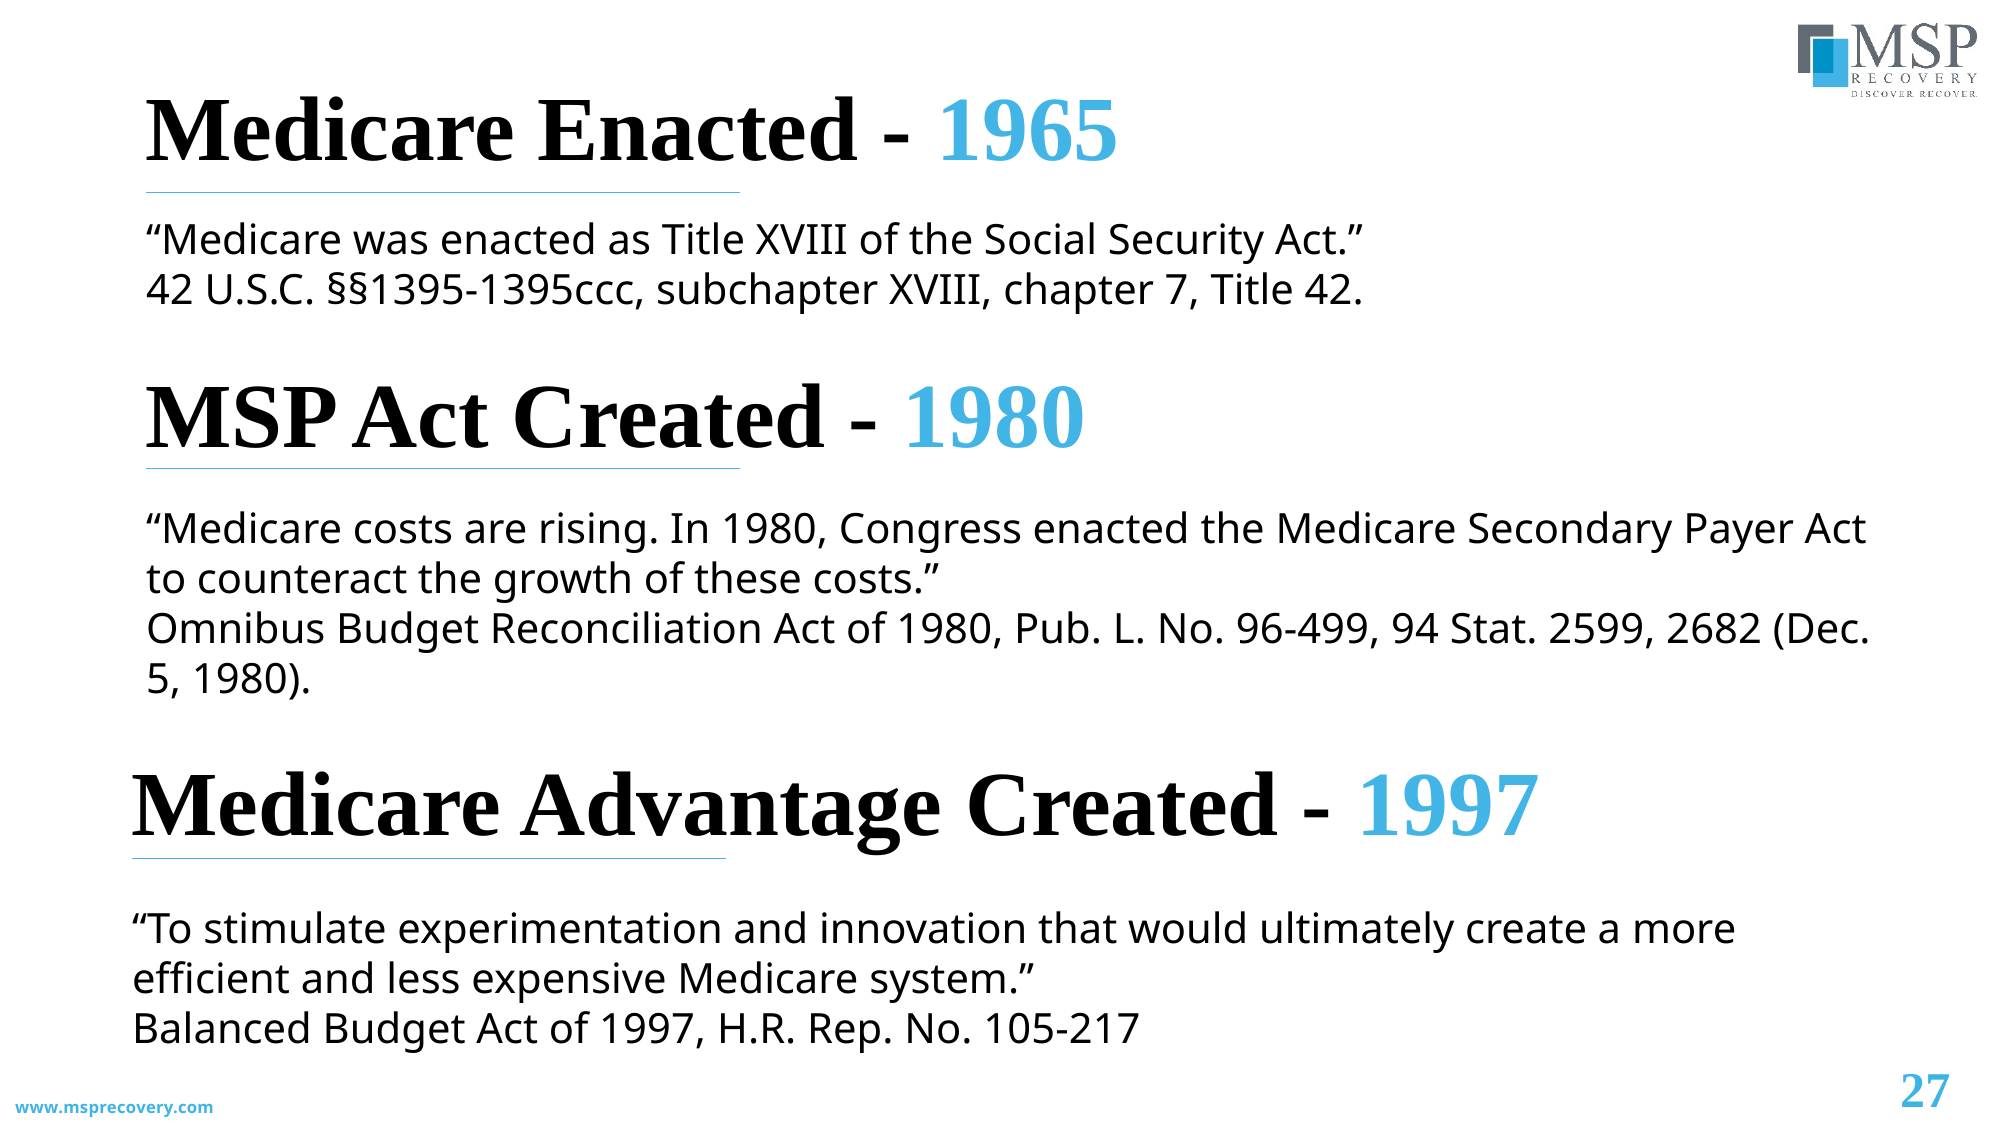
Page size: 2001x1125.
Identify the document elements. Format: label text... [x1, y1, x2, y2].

text_box “To stimulate experimentation and innovation that would ultimately create a more efficient and less expensive Medicare system.” Balanced Budget Act of 1997, H.R. Rep. No. 105-217 [132, 899, 1879, 1102]
picture [1798, 23, 1977, 97]
text_box Medicare Advantage Created - 1997 [116, 734, 1957, 862]
text_box “Medicare was enacted as Title XVIII of the Social Security Act.” 42 U.S.C. §§1395-1395ccc, subchapter XVIII, chapter 7, Title 42. [146, 210, 1894, 414]
text_box Medicare Enacted - 1965 [130, 58, 1680, 186]
text_box MSP Act Created - 1980 [130, 345, 1680, 473]
text_box “Medicare costs are rising. In 1980, Congress enacted the Medicare Secondary Payer Act to counteract the growth of these costs.” Omnibus Budget Reconciliation Act of 1980, Pub. L. No. 96-499, 94 Stat. 2599, 2682 (Dec. 5, 1980). [146, 499, 1894, 734]
